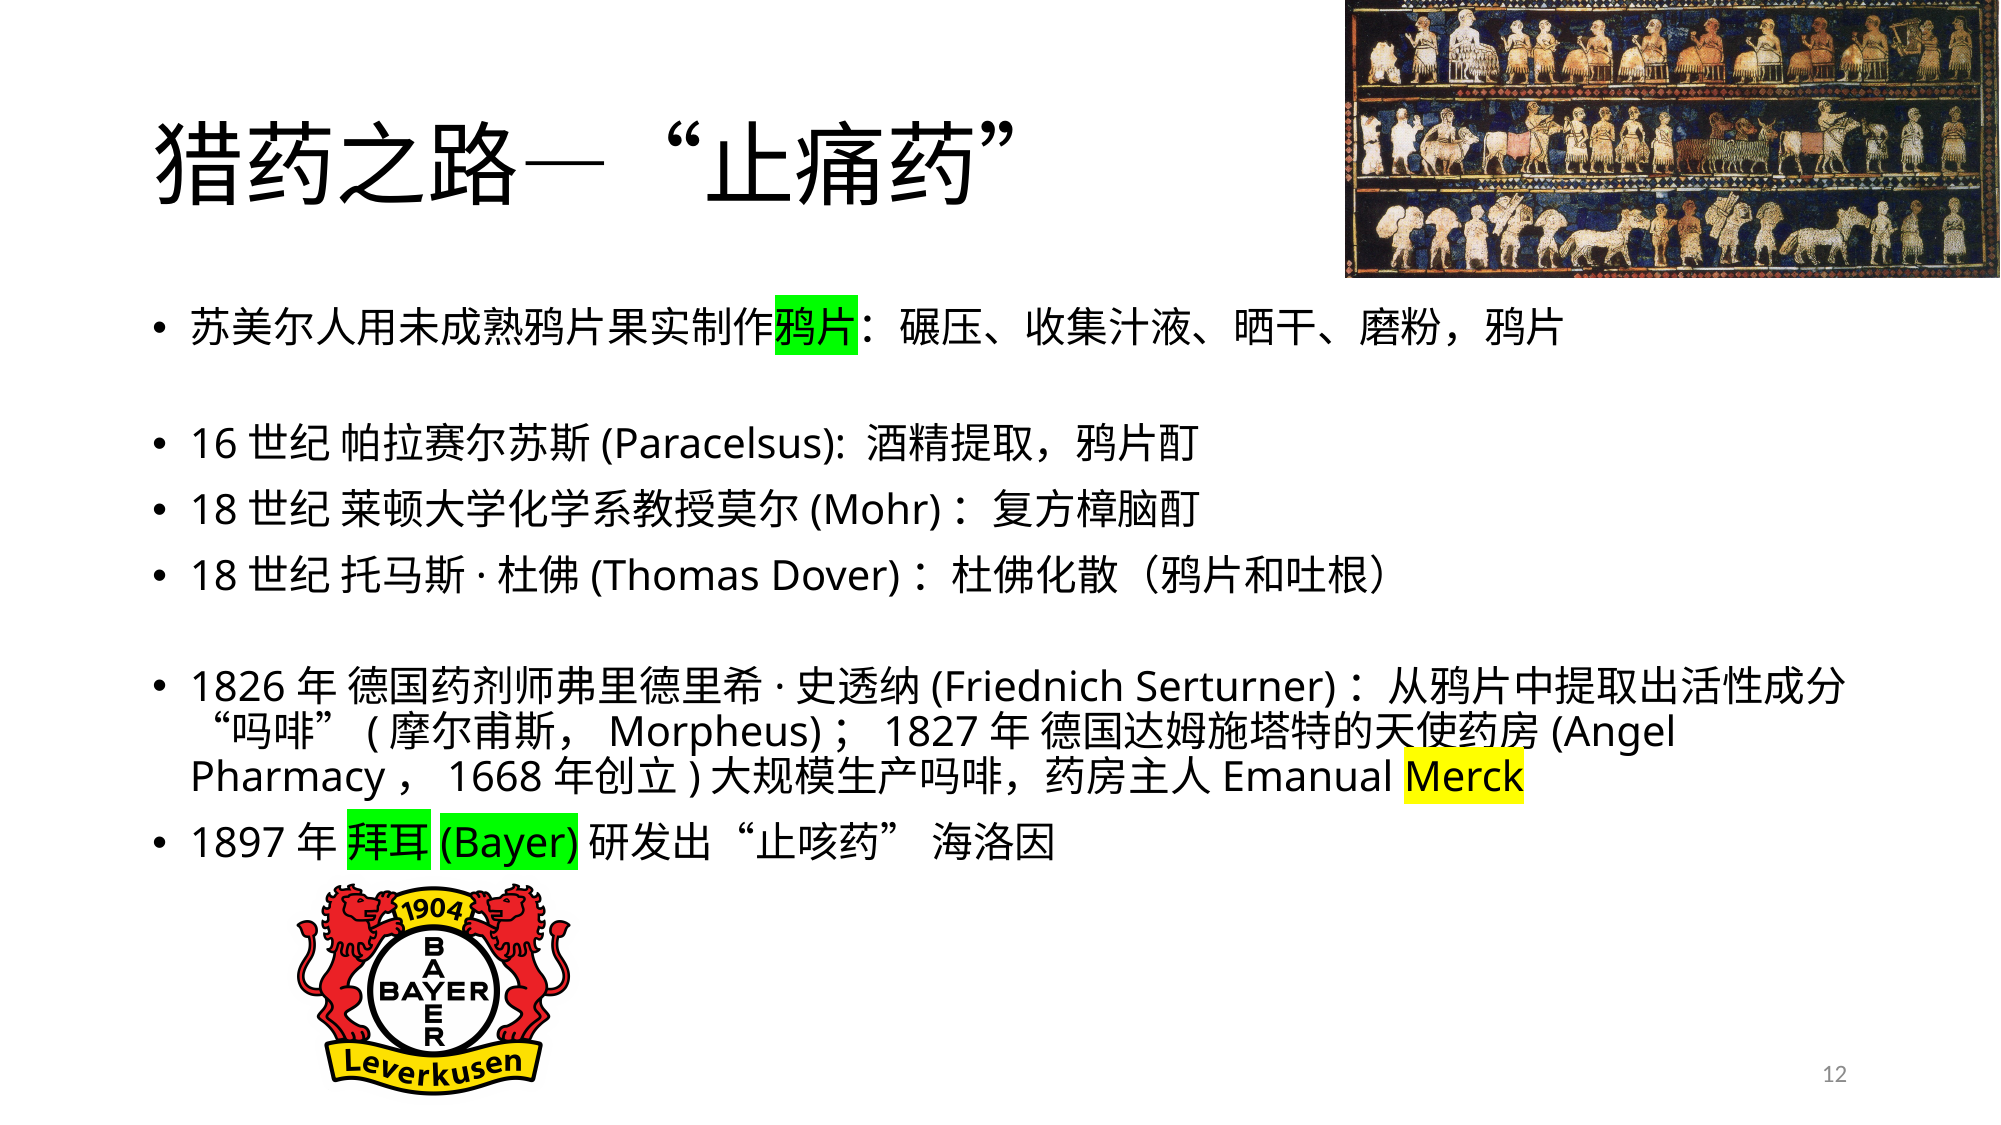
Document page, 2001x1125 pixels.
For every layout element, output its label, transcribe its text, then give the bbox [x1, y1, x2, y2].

picture [287, 874, 580, 1105]
picture [1345, 0, 2000, 278]
slide_number 12 [1412, 1042, 1863, 1103]
list 苏美尔人用未成熟鸦片果实制作鸦片：碾压、收集汁液、晒干、磨粉，鸦片 16世纪 帕拉赛尔苏斯(Paracelsus): 酒精提取，鸦片酊 18世纪 莱顿大学化学系教授莫尔(Mohr)：复方樟脑酊 18世纪 托马斯·杜佛(Thomas Dover)：杜佛化散（鸦片和吐根） 1826年 德国药剂师弗里德里希·史透纳(Friednich Serturner)：从鸦片中提取出活性成分“吗啡”(摩尔甫斯，Morpheus)；1827年 德国达姆施塔特的天使药房(Angel Pharmacy，1668年创立)大规模生产吗啡，药房主人Emanual Merck 1897年 拜耳(Bayer)研发出“止咳药” 海洛因 [137, 299, 1863, 1014]
title 猎药之路—“止痛药” [137, 59, 1345, 278]
